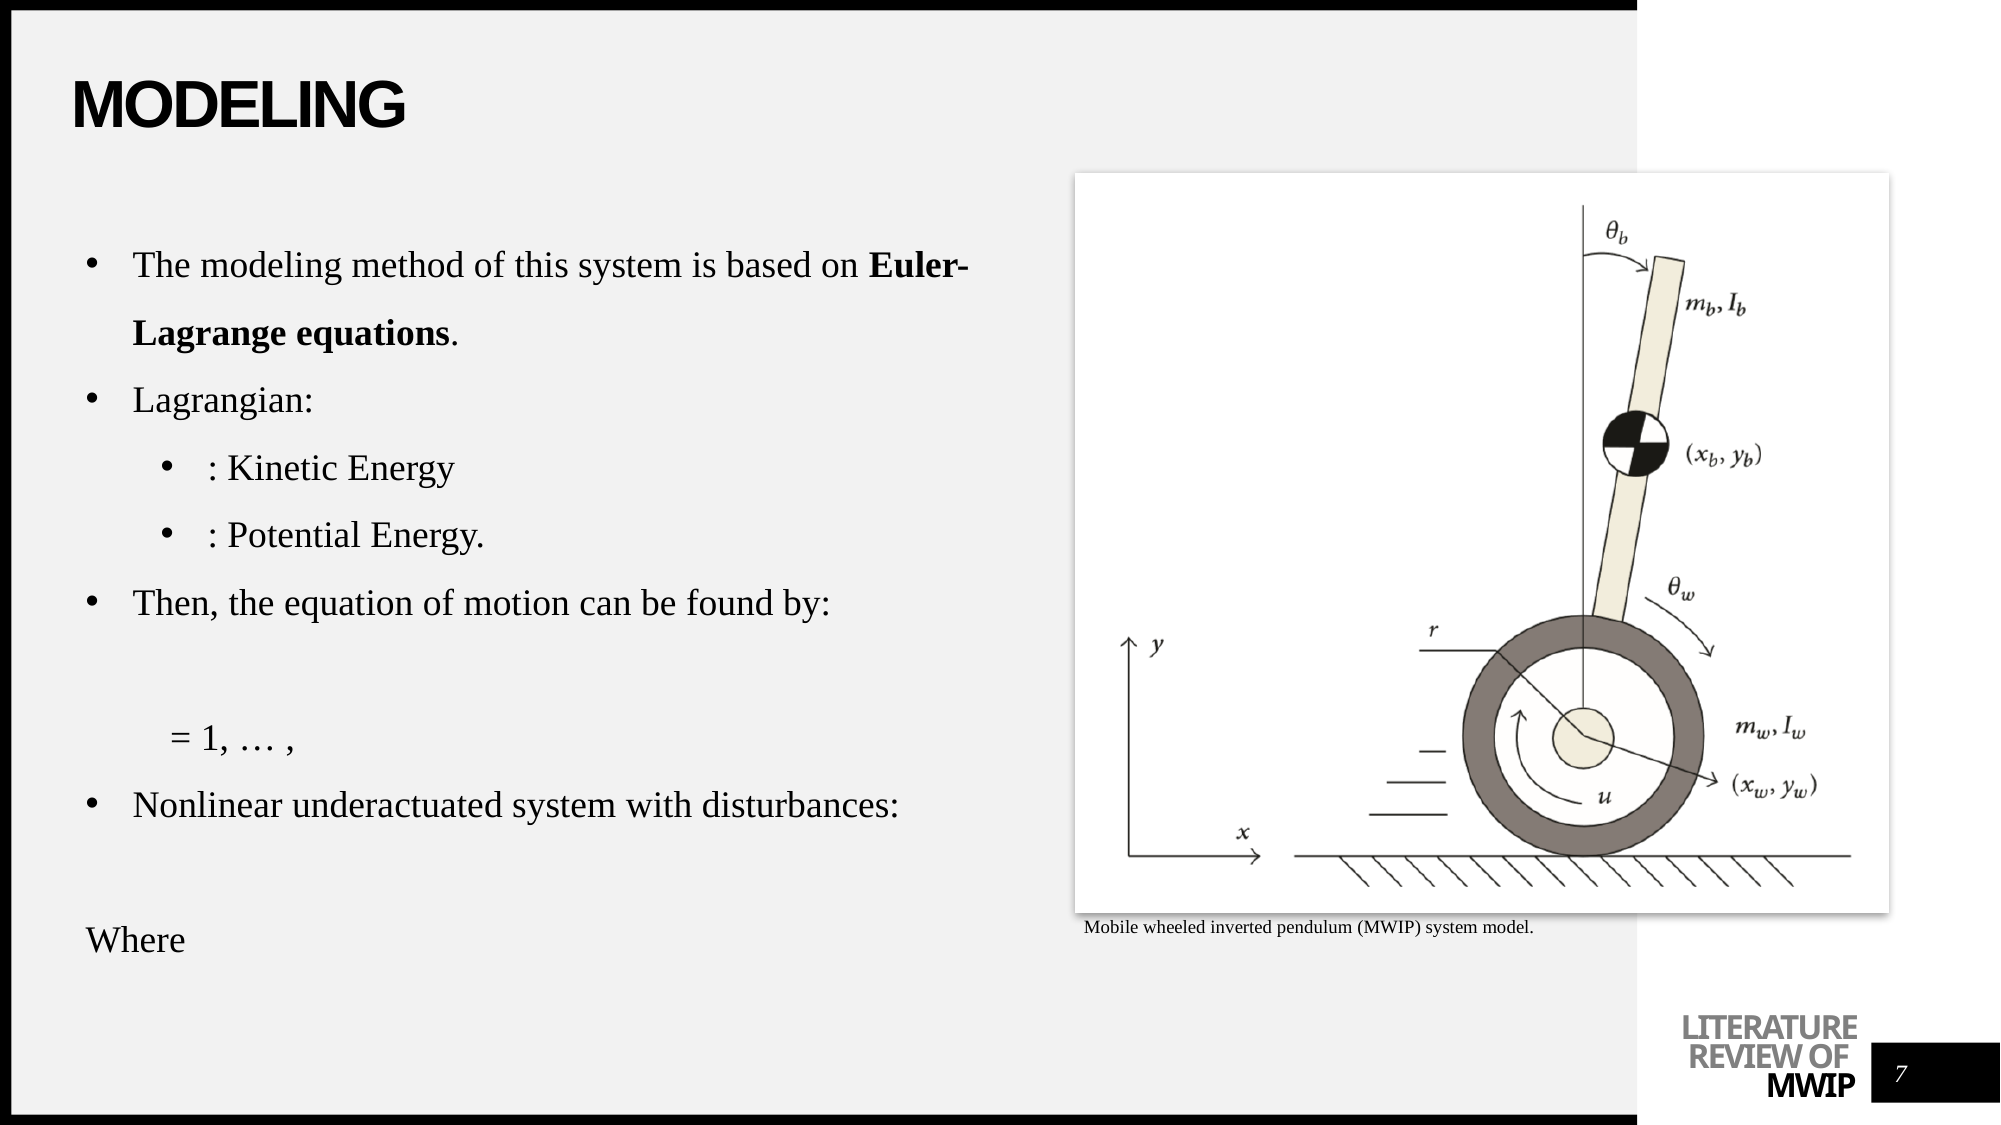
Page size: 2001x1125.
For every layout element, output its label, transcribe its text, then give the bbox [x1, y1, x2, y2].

title Modeling [70, 70, 1580, 142]
picture [1089, 187, 1875, 899]
slide_number 7 [1877, 1050, 1924, 1096]
text_box Mobile wheeled inverted pendulum (MWIP) system model. [1069, 906, 1878, 945]
